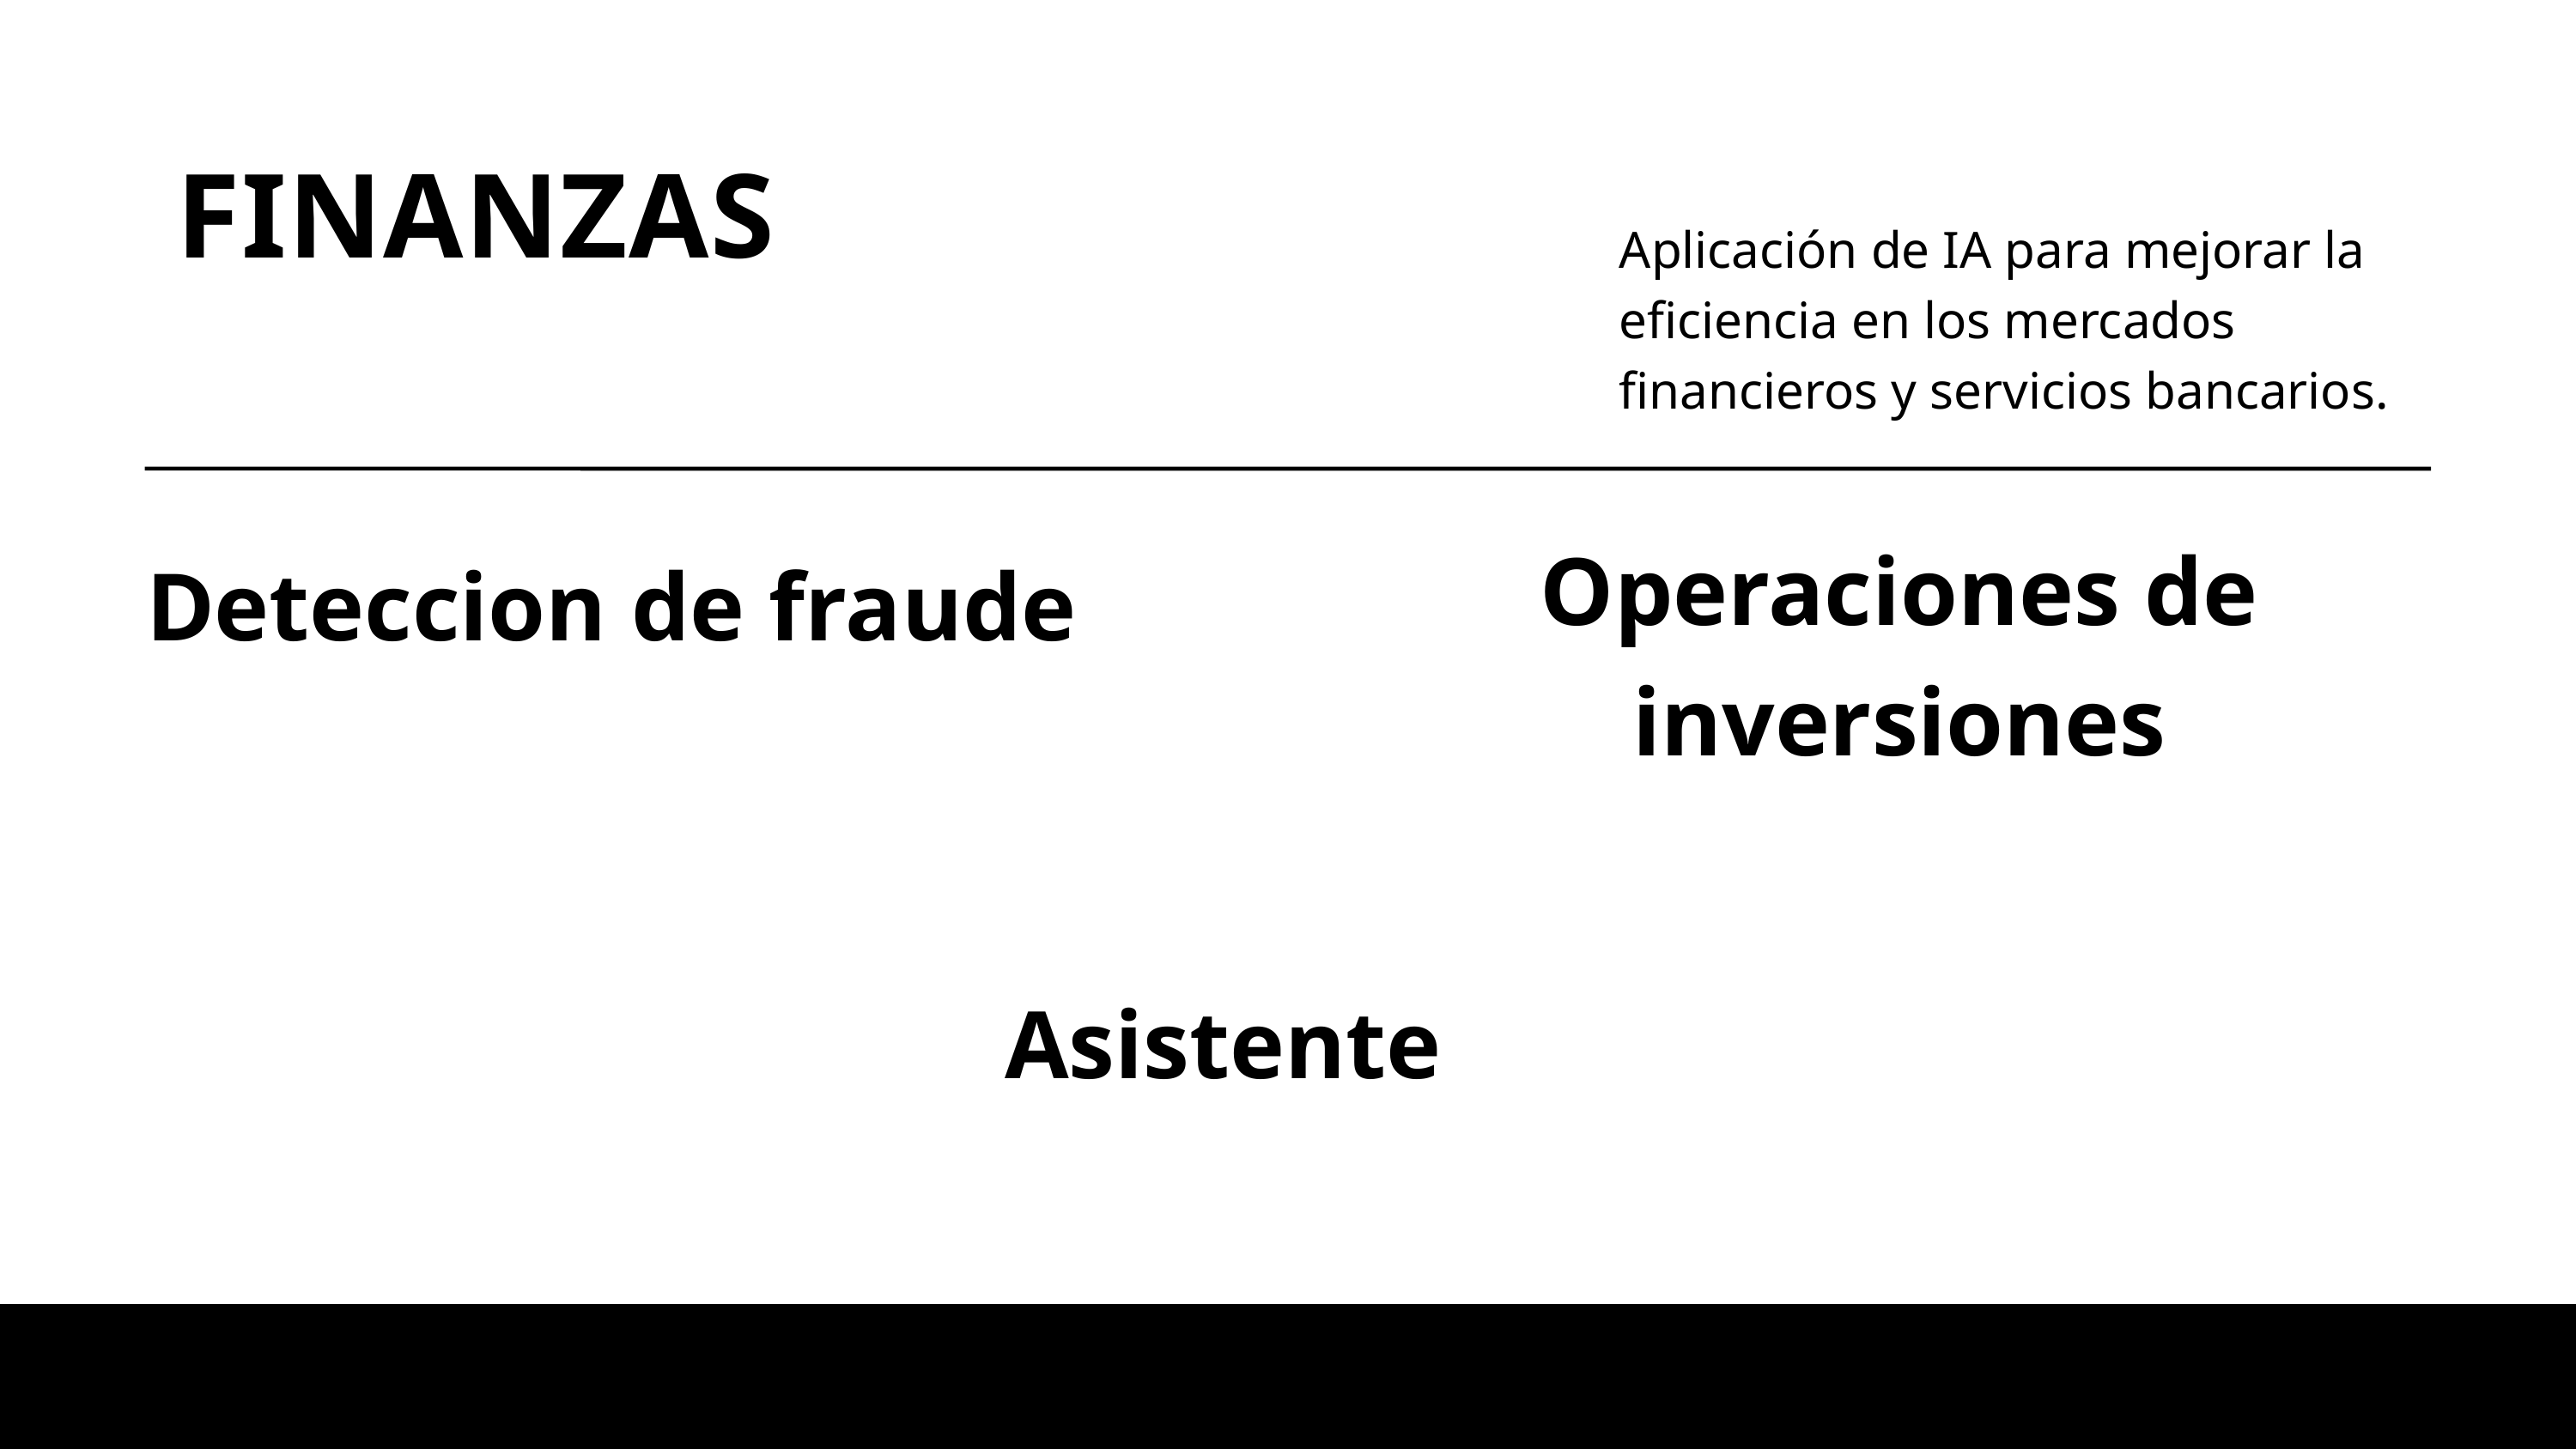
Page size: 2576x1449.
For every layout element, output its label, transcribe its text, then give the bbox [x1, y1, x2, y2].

text_box Operaciones de inversiones [1288, 513, 2512, 775]
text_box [0, 1303, 2576, 1449]
text_box Deteccion de fraude [144, 529, 1078, 660]
text_box Aplicación de IA para mejorar la eficiencia en los mercados financieros y servicios bancarios. [1619, 208, 2432, 419]
text_box Asistente [611, 967, 1835, 1098]
text_box FINANZAS [144, 149, 1532, 282]
